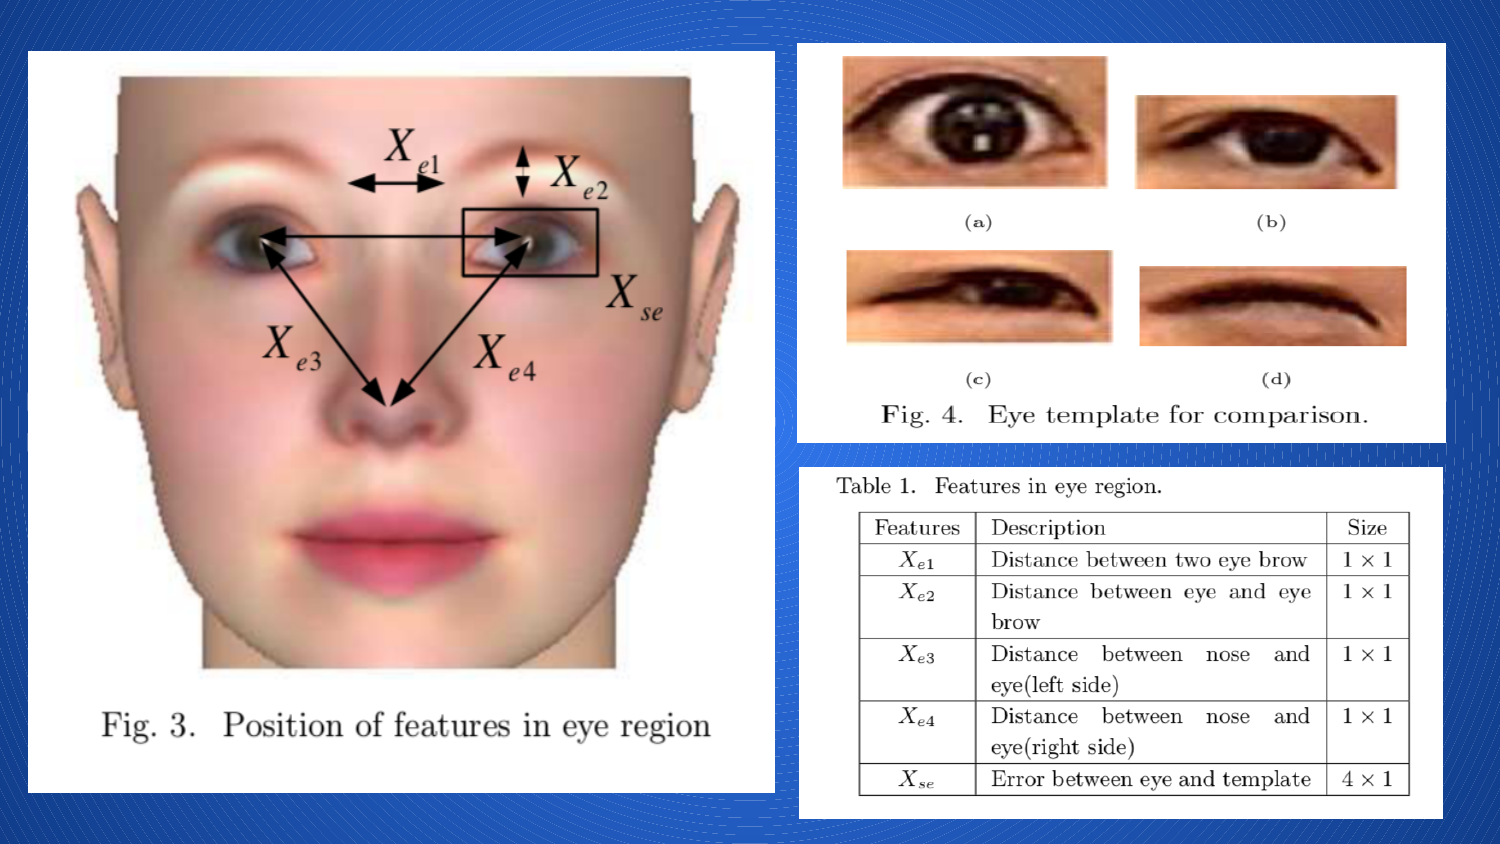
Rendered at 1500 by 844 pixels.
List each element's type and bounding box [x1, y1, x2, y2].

picture [28, 51, 775, 793]
picture [798, 467, 1443, 820]
picture [797, 43, 1446, 443]
